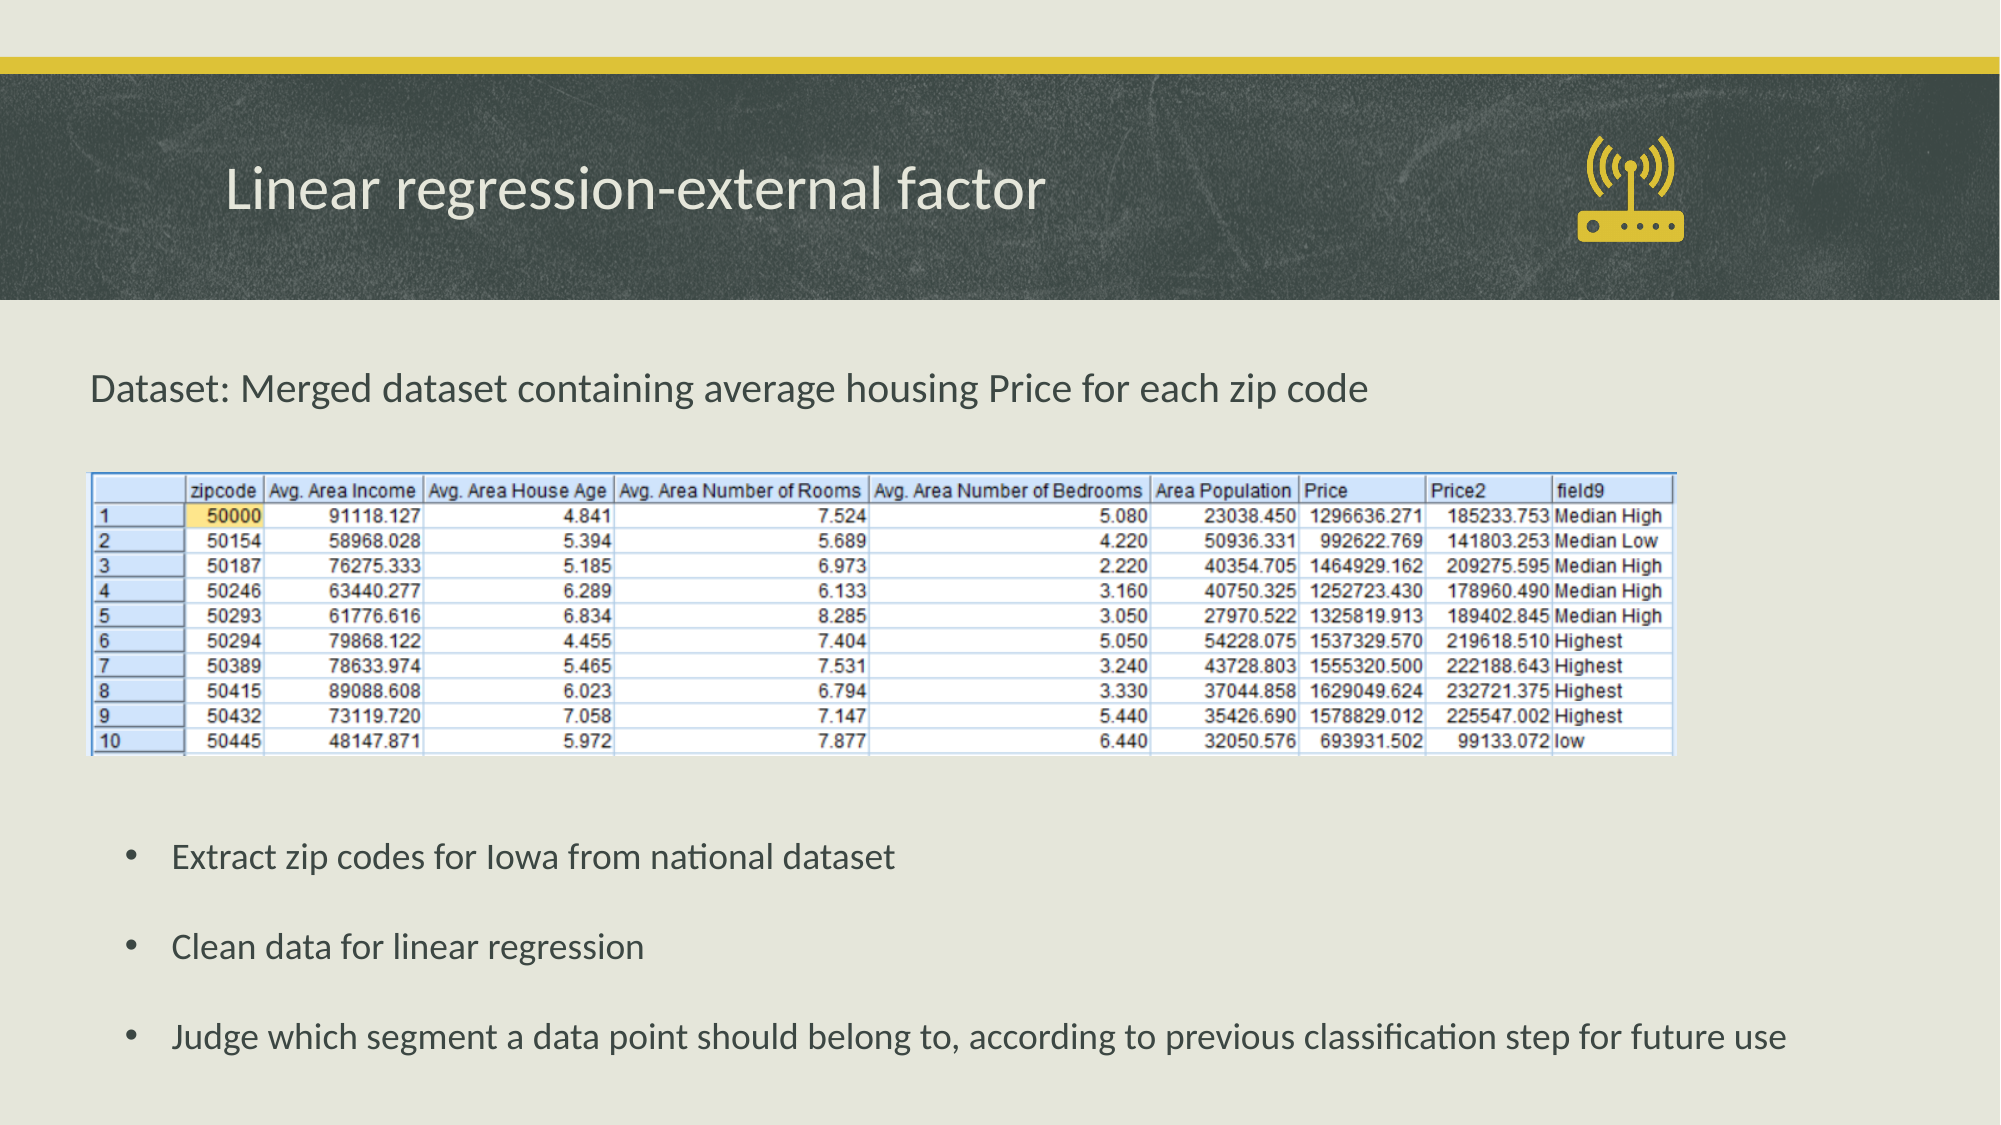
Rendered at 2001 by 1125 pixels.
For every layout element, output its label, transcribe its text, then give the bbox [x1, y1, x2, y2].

picture [1555, 113, 1706, 264]
text_box Dataset: Merged dataset containing average housing Price for each zip code [75, 353, 1445, 419]
picture [0, 74, 2000, 300]
picture [86, 472, 1677, 756]
text_box Extract zip codes for Iowa from national dataset Clean data for linear regression Judge which segment a data point should belong to, according to previous classification step for future use [109, 825, 1890, 1065]
title Linear regression-external factor [210, 76, 1790, 300]
